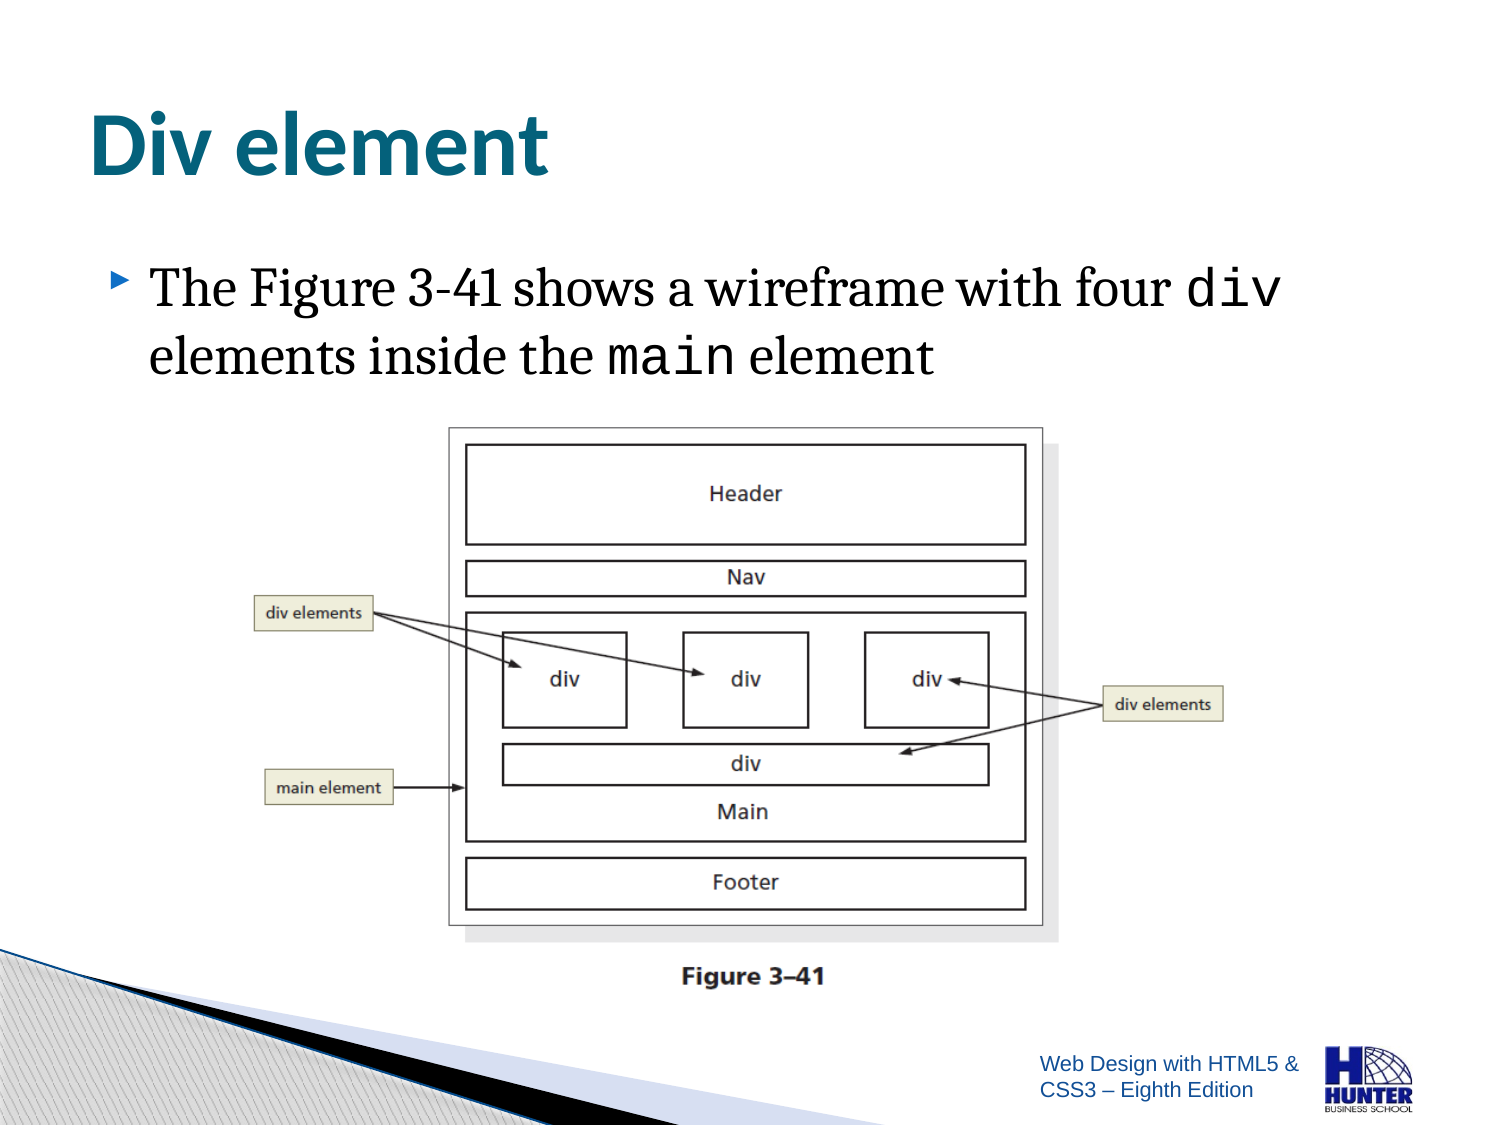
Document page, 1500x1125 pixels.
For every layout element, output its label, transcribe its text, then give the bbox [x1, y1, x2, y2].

list The Figure 3-41 shows a wireframe with four div elements inside the main element [75, 243, 1425, 986]
picture [1325, 1046, 1413, 1113]
picture [242, 412, 1238, 1001]
title Div element [75, 45, 1425, 233]
